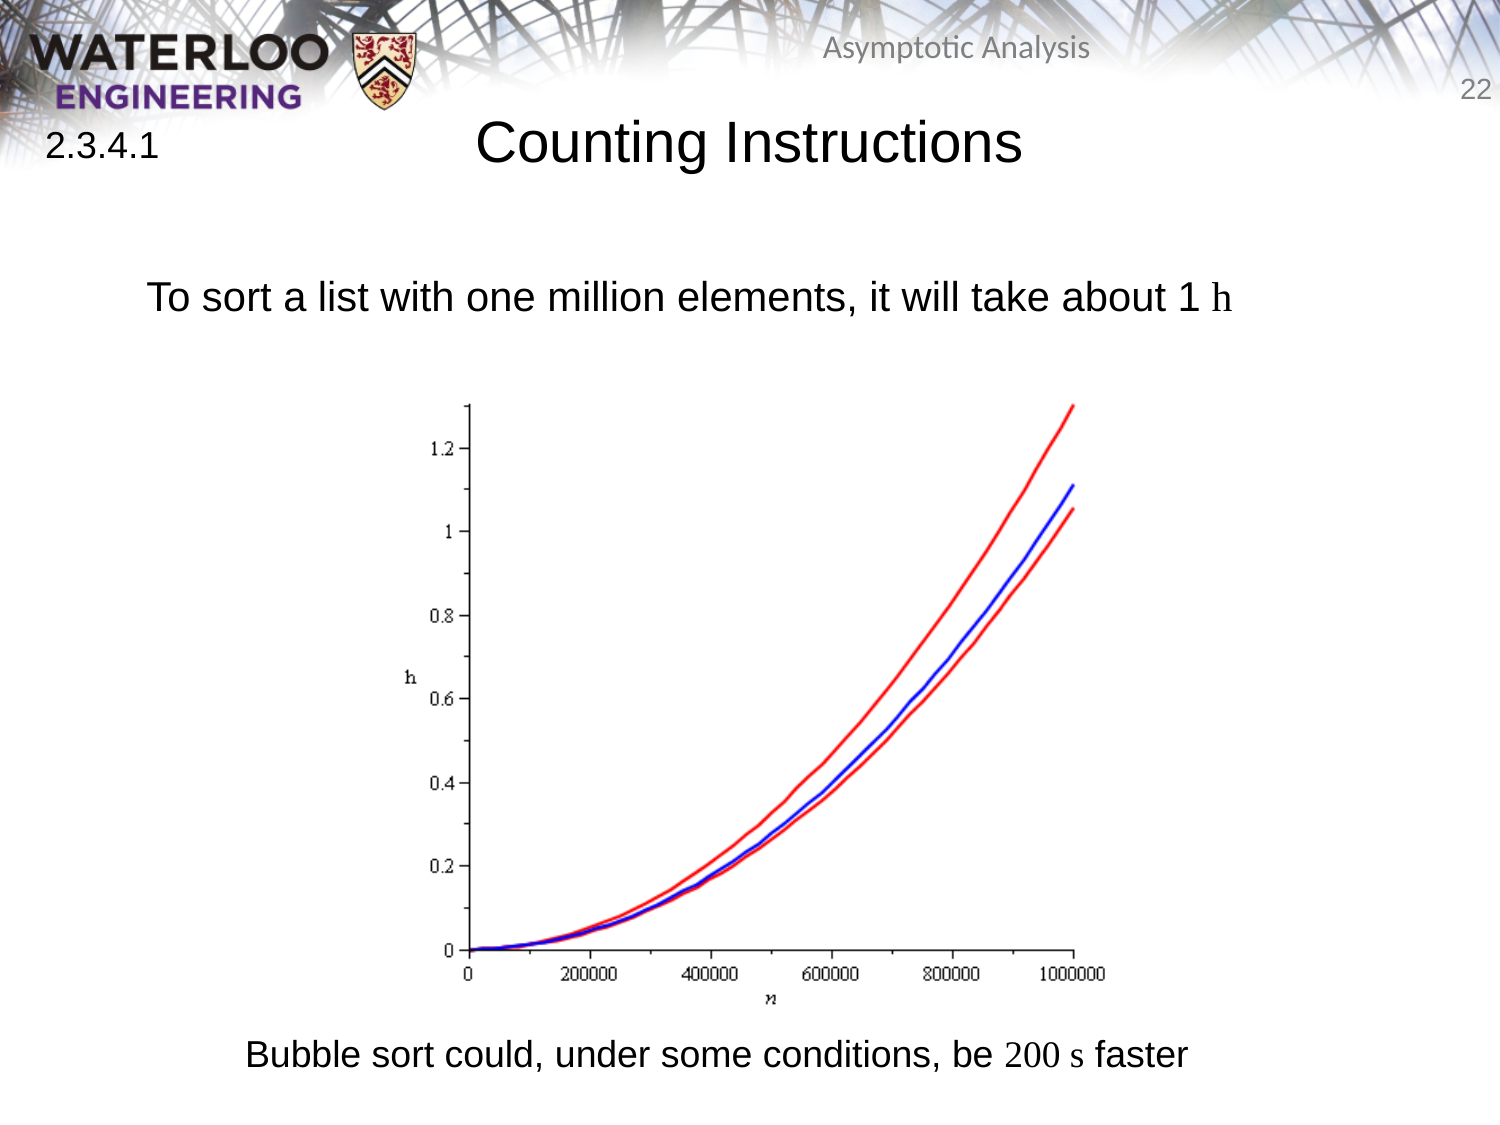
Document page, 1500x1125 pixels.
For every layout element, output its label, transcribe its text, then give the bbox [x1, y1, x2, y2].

picture [0, 0, 1500, 1125]
text_box Bubble sort could, under some conditions, be 200 s faster [230, 1023, 1384, 1083]
title Counting Instructions [74, 44, 1426, 233]
list To sort a list with one million elements, it will take about 1 h [74, 262, 1426, 1006]
text_box 2.3.4.1 [30, 113, 175, 174]
